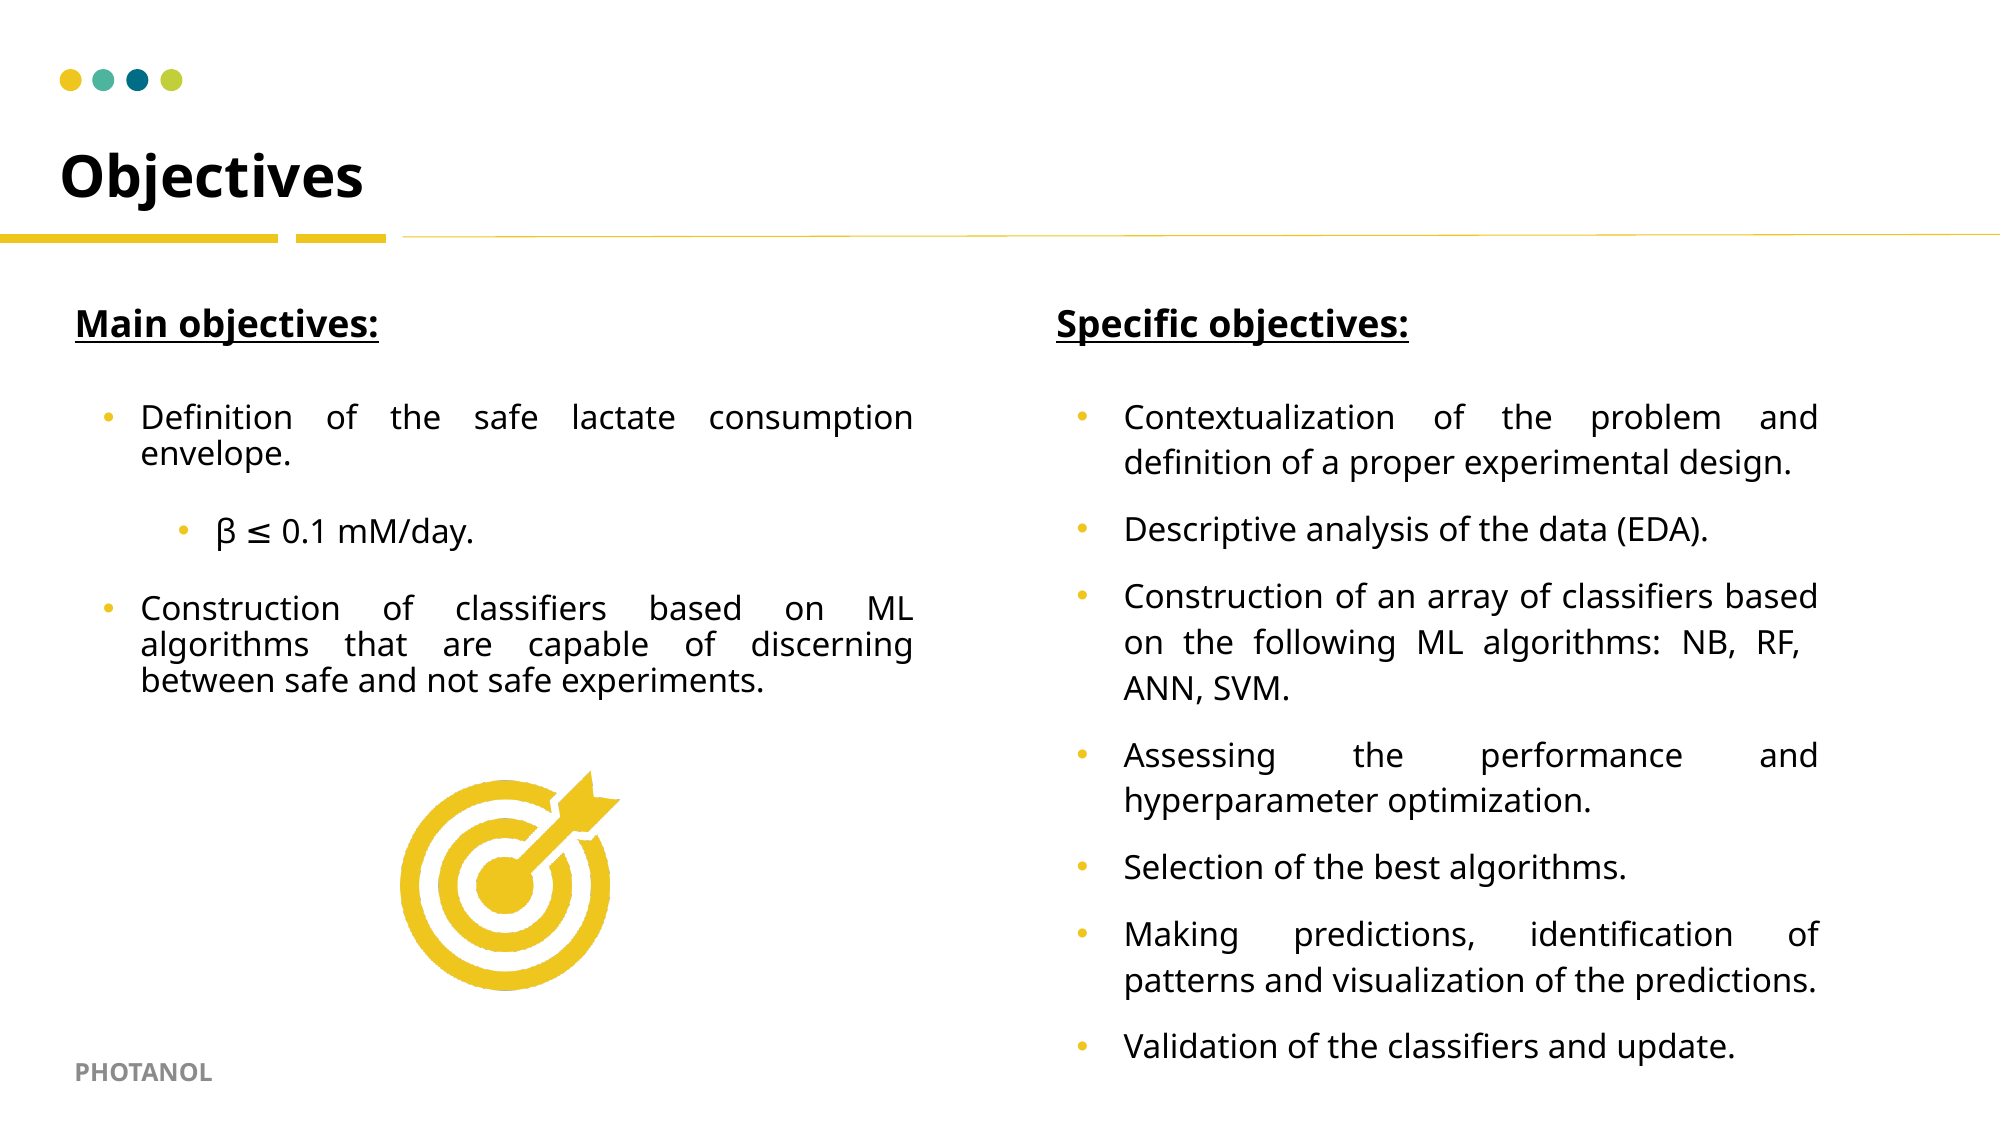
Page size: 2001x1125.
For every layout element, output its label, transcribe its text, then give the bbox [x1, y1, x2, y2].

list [378, 750, 640, 1012]
list Main objectives: [59, 297, 959, 1012]
text_box Definition of the safe lactate consumption envelope. β ≤ 0.1 mM/day. Construction of classifiers based on ML algorithms that are capable of discerning between safe and not safe experiments. [88, 307, 930, 847]
title Objectives [59, 40, 1941, 211]
text_box Specific objectives: [1041, 297, 1941, 1012]
text_box Contextualization of the problem and definition of a proper experimental design. Descriptive analysis of the data (EDA). Construction of an array of classifiers based on the following ML algorithms: NB, RF, ANN, SVM. Assessing the performance and hyperparameter optimization. Selection of the best algorithms. Making predictions, identification of patterns and visualization of the predictions. Validation of the classifiers and update. [1061, 316, 1835, 1125]
